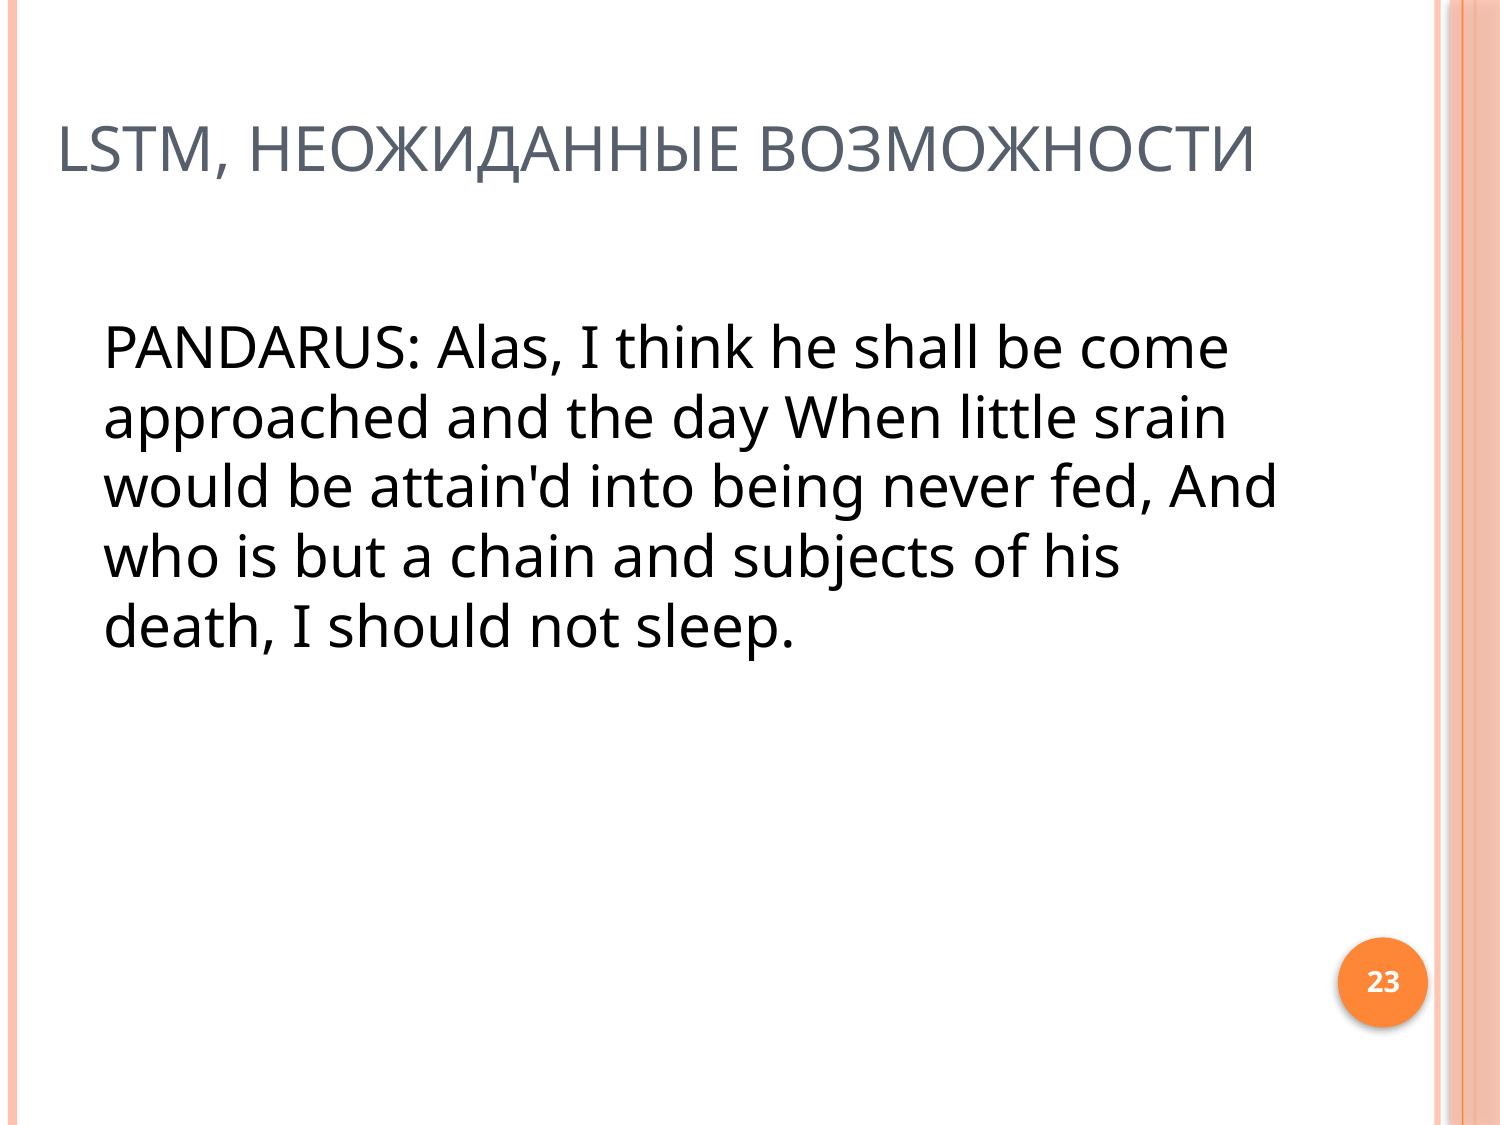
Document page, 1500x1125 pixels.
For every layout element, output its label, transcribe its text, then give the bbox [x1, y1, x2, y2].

title LSTM, неожиданные возможности [41, 3, 1424, 192]
slide_number 23 [1333, 940, 1434, 1027]
list PANDARUS: Alas, I think he shall be come approached and the day When little srain would be attain'd into being never fed, And who is but a chain and subjects of his death, I should not sleep. [88, 302, 1314, 846]
